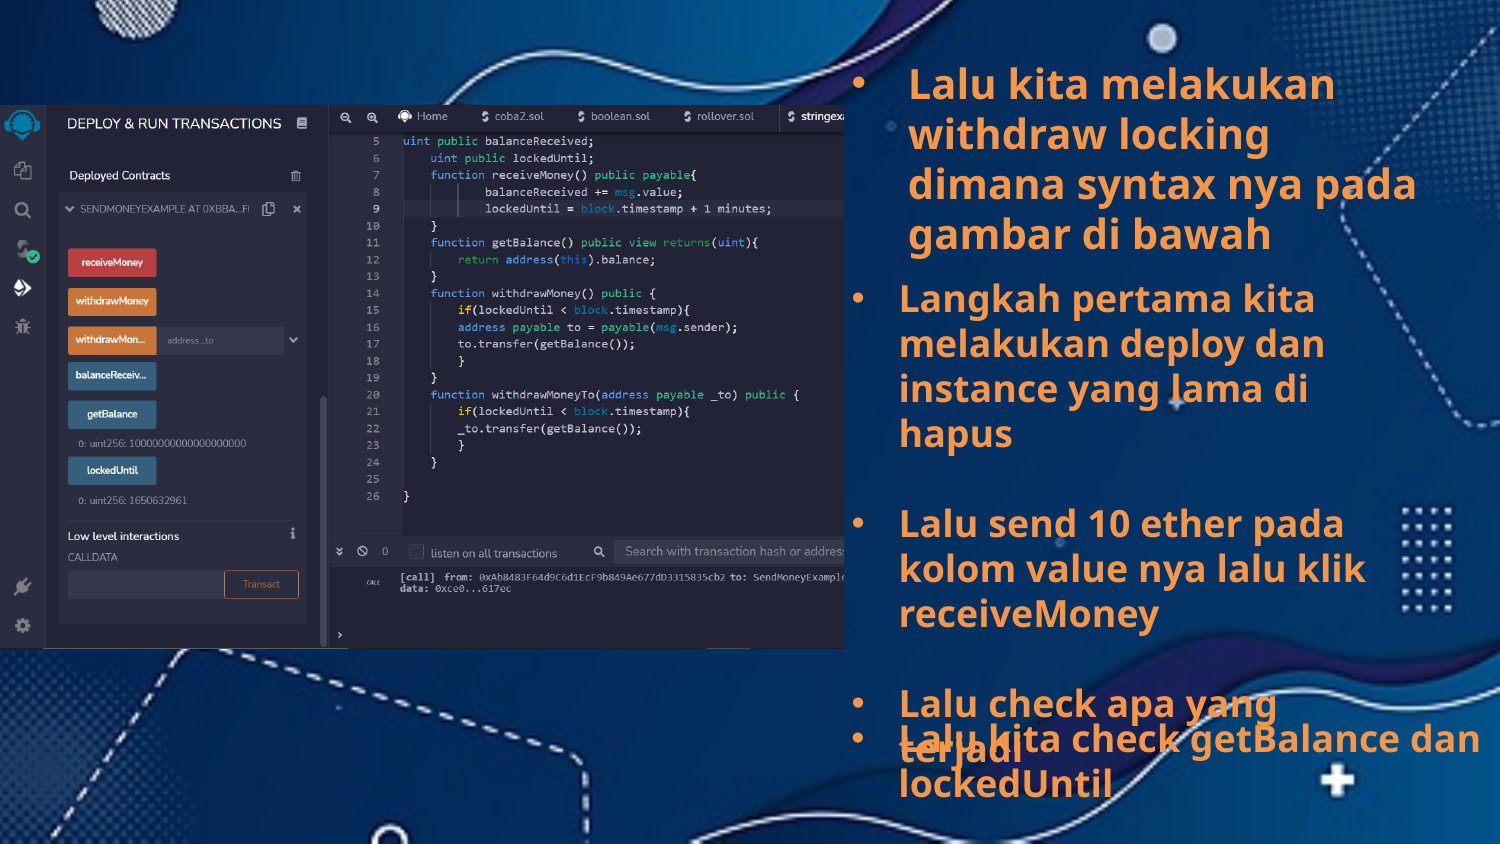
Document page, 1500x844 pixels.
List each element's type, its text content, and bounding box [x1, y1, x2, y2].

text_box Lalu kita check getBalance dan lockedUntil [836, 707, 1500, 813]
picture [0, 0, 1500, 844]
text_box Lalu kita melakukan withdraw locking dimana syntax nya pada gambar di bawah [836, 0, 1434, 265]
text_box Langkah pertama kita melakukan deploy dan instance yang lama di hapus Lalu send 10 ether pada kolom value nya lalu klik receiveMoney Lalu check apa yang terjadi [836, 267, 1419, 707]
